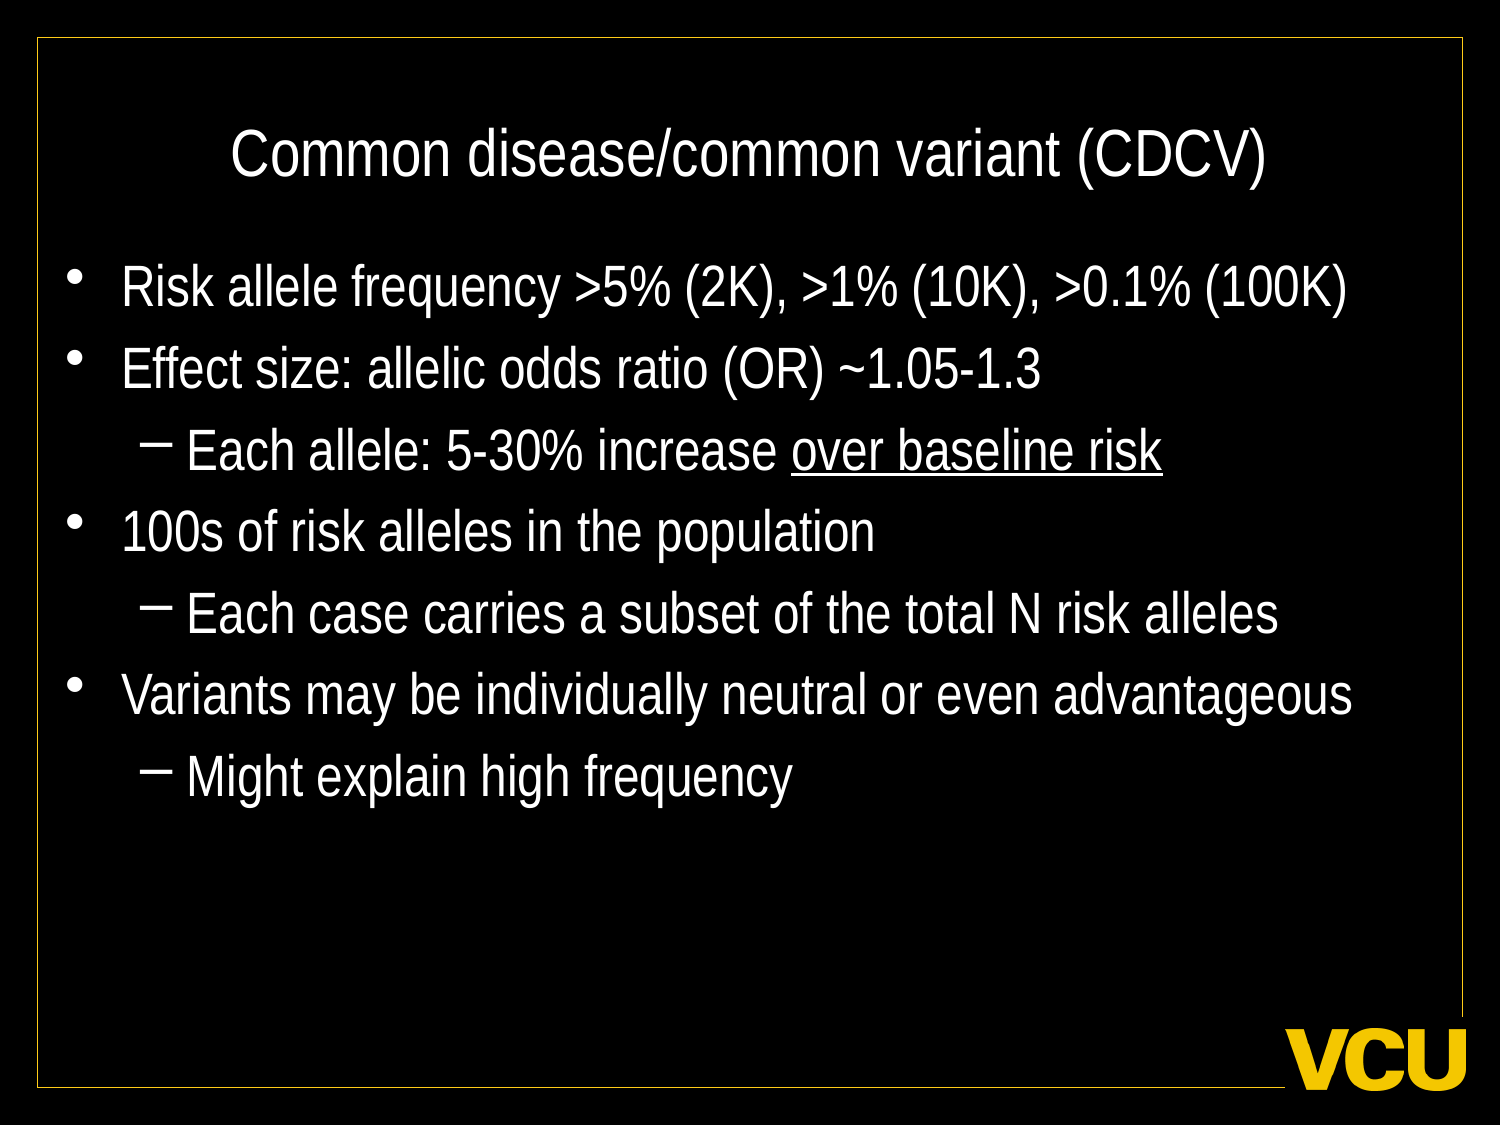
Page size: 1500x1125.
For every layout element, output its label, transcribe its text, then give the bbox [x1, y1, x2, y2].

picture [1285, 1017, 1474, 1091]
title Common disease/common variant (CDCV) [75, 75, 1425, 225]
list Risk allele frequency >5% (2K), >1% (10K), >0.1% (100K) Effect size: allelic odds ratio (OR) ~1.05-1.3 Each allele: 5-30% increase over baseline risk 100s of risk alleles in the population Each case carries a subset of the total N risk alleles Variants may be individually neutral or even advantageous Might explain high frequency [50, 240, 1438, 841]
